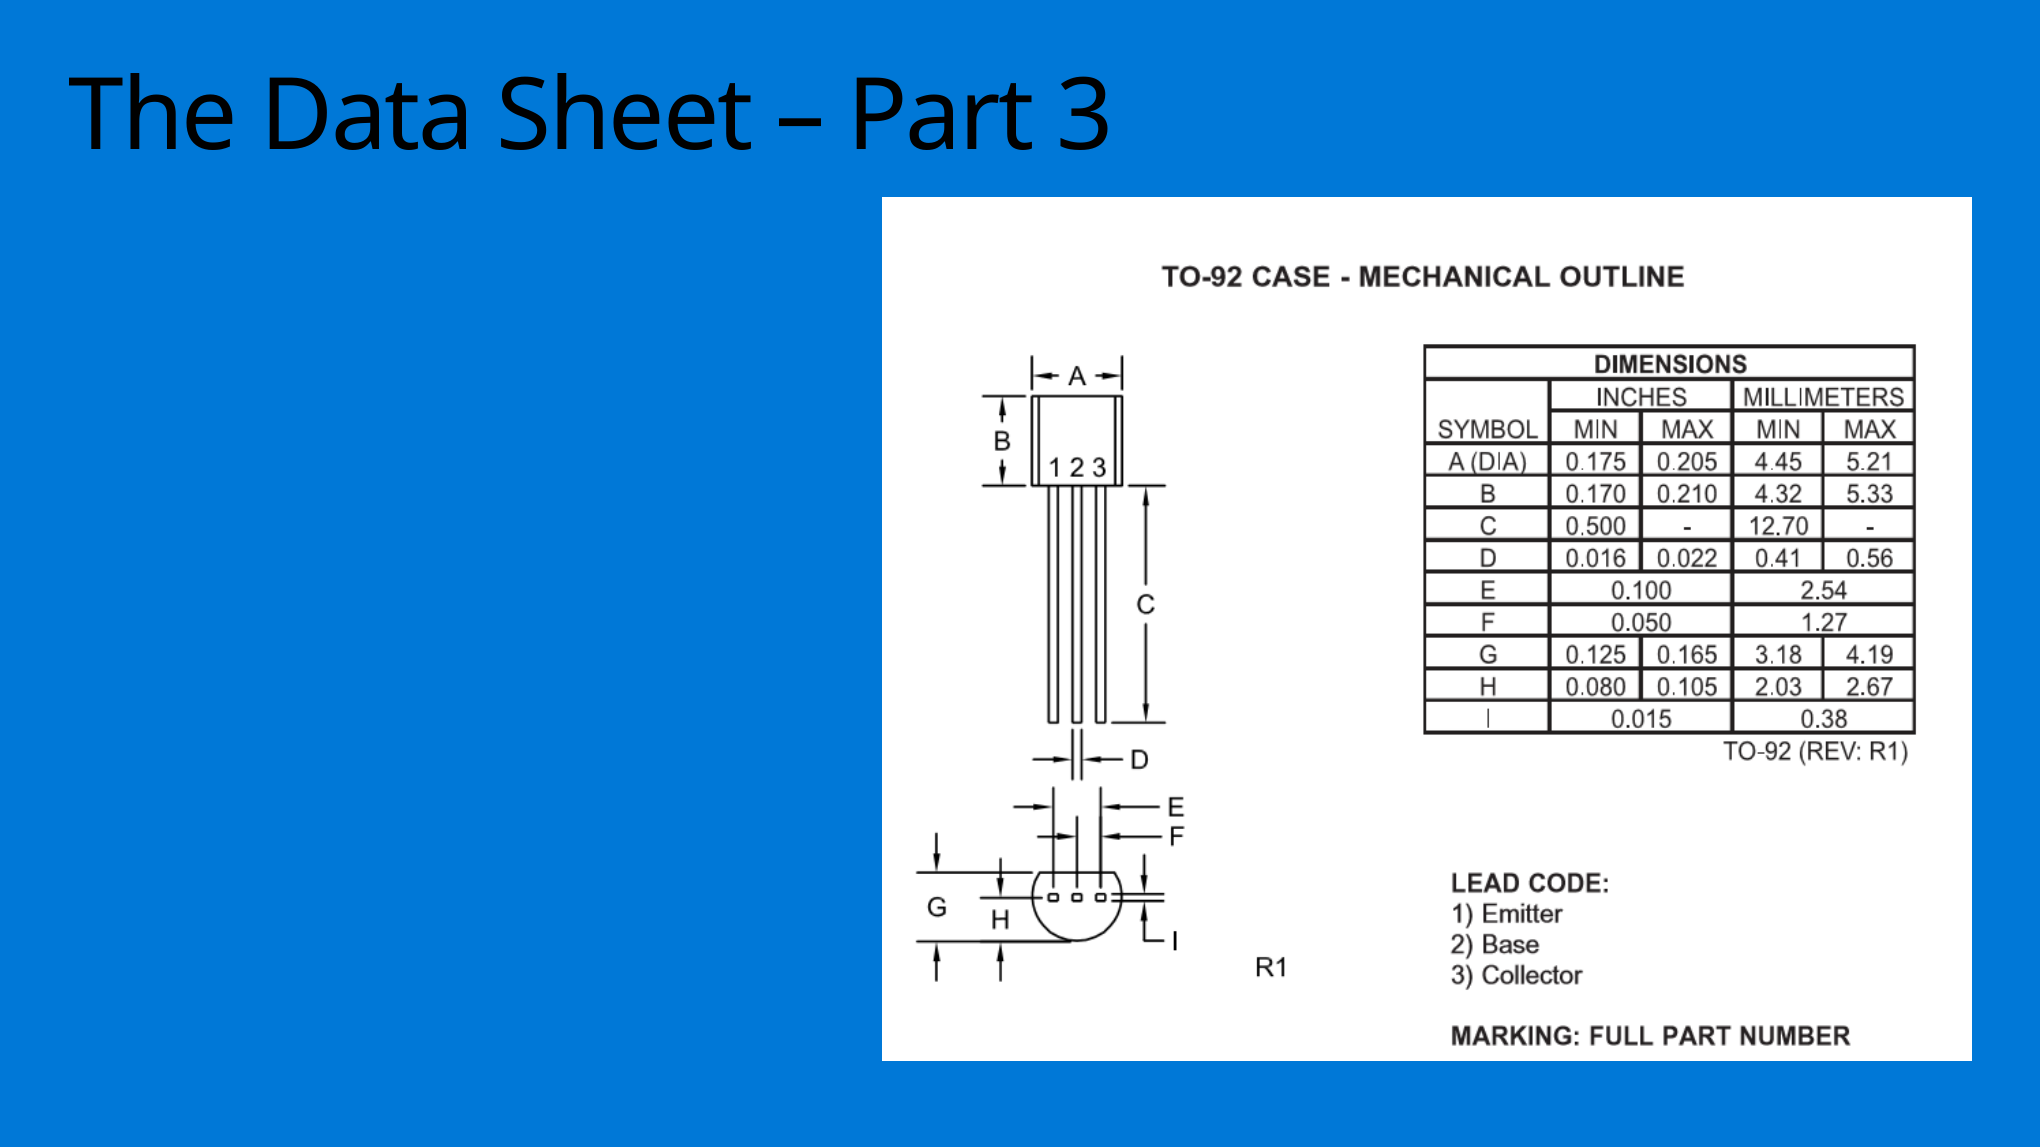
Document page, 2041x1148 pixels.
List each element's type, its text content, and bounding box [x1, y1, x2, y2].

title The Data Sheet – Part 3 [45, 48, 1996, 199]
picture [882, 197, 1972, 1061]
